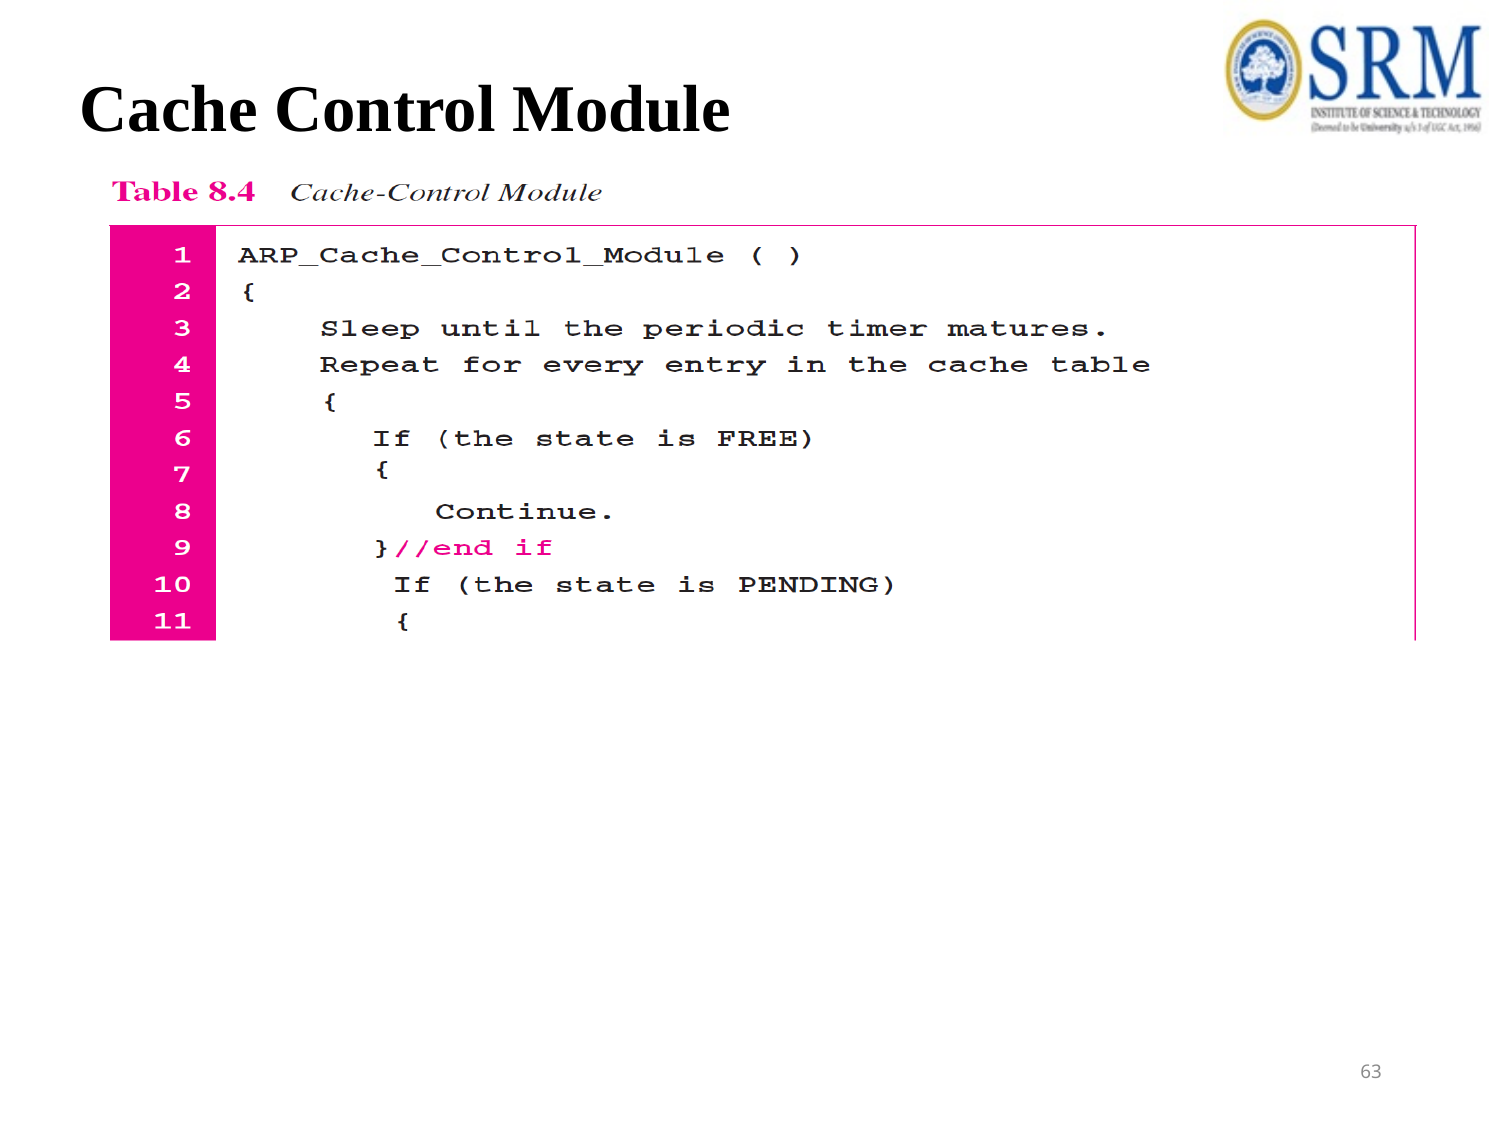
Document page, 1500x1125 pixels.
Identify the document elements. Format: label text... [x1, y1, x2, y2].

slide_number 63 [1059, 1042, 1397, 1103]
picture [100, 172, 1468, 657]
text_box Cache Control Module [64, 66, 1359, 146]
picture [1223, 0, 1489, 149]
